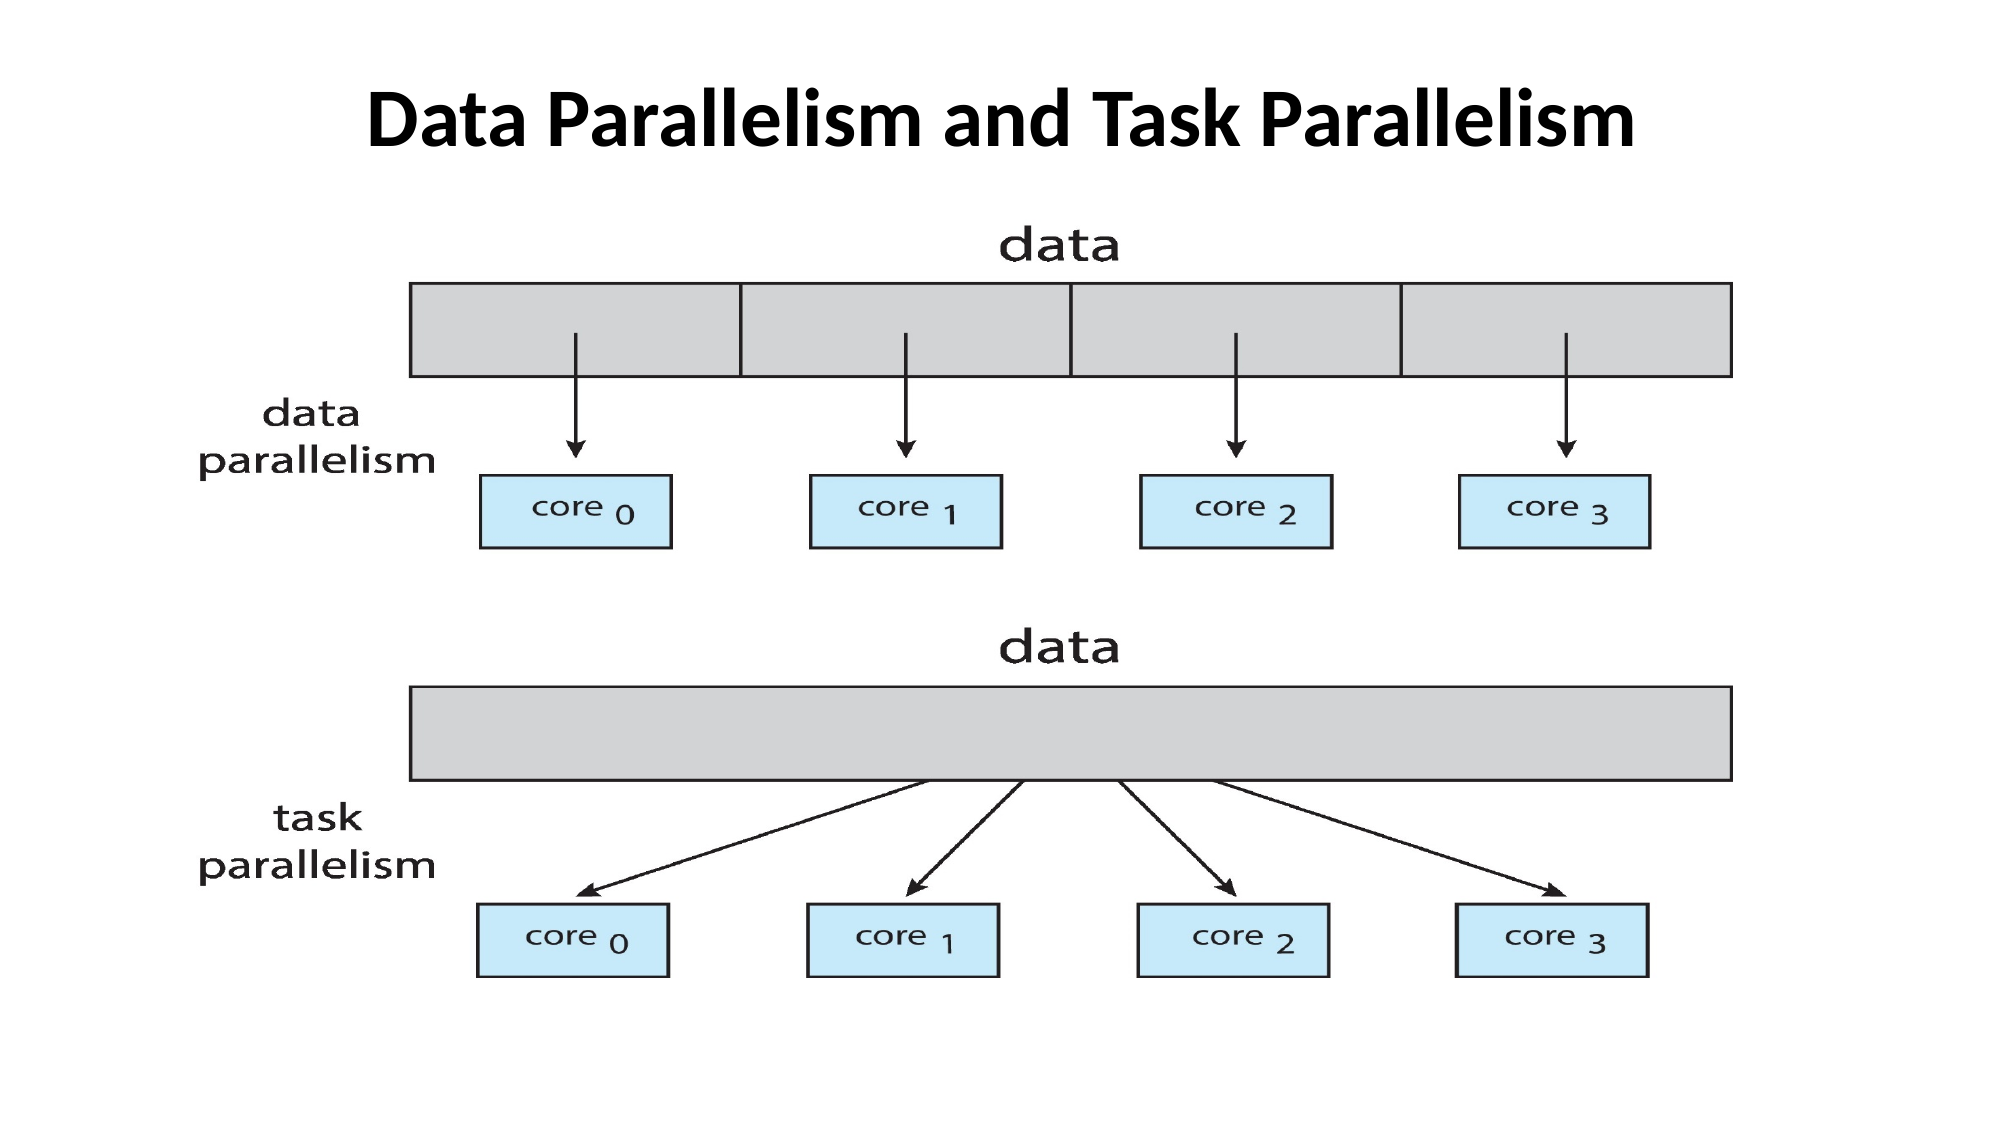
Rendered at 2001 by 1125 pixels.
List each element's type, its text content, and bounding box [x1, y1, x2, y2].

title Data Parallelism and Task Parallelism [102, 18, 1903, 207]
picture [196, 219, 1733, 978]
